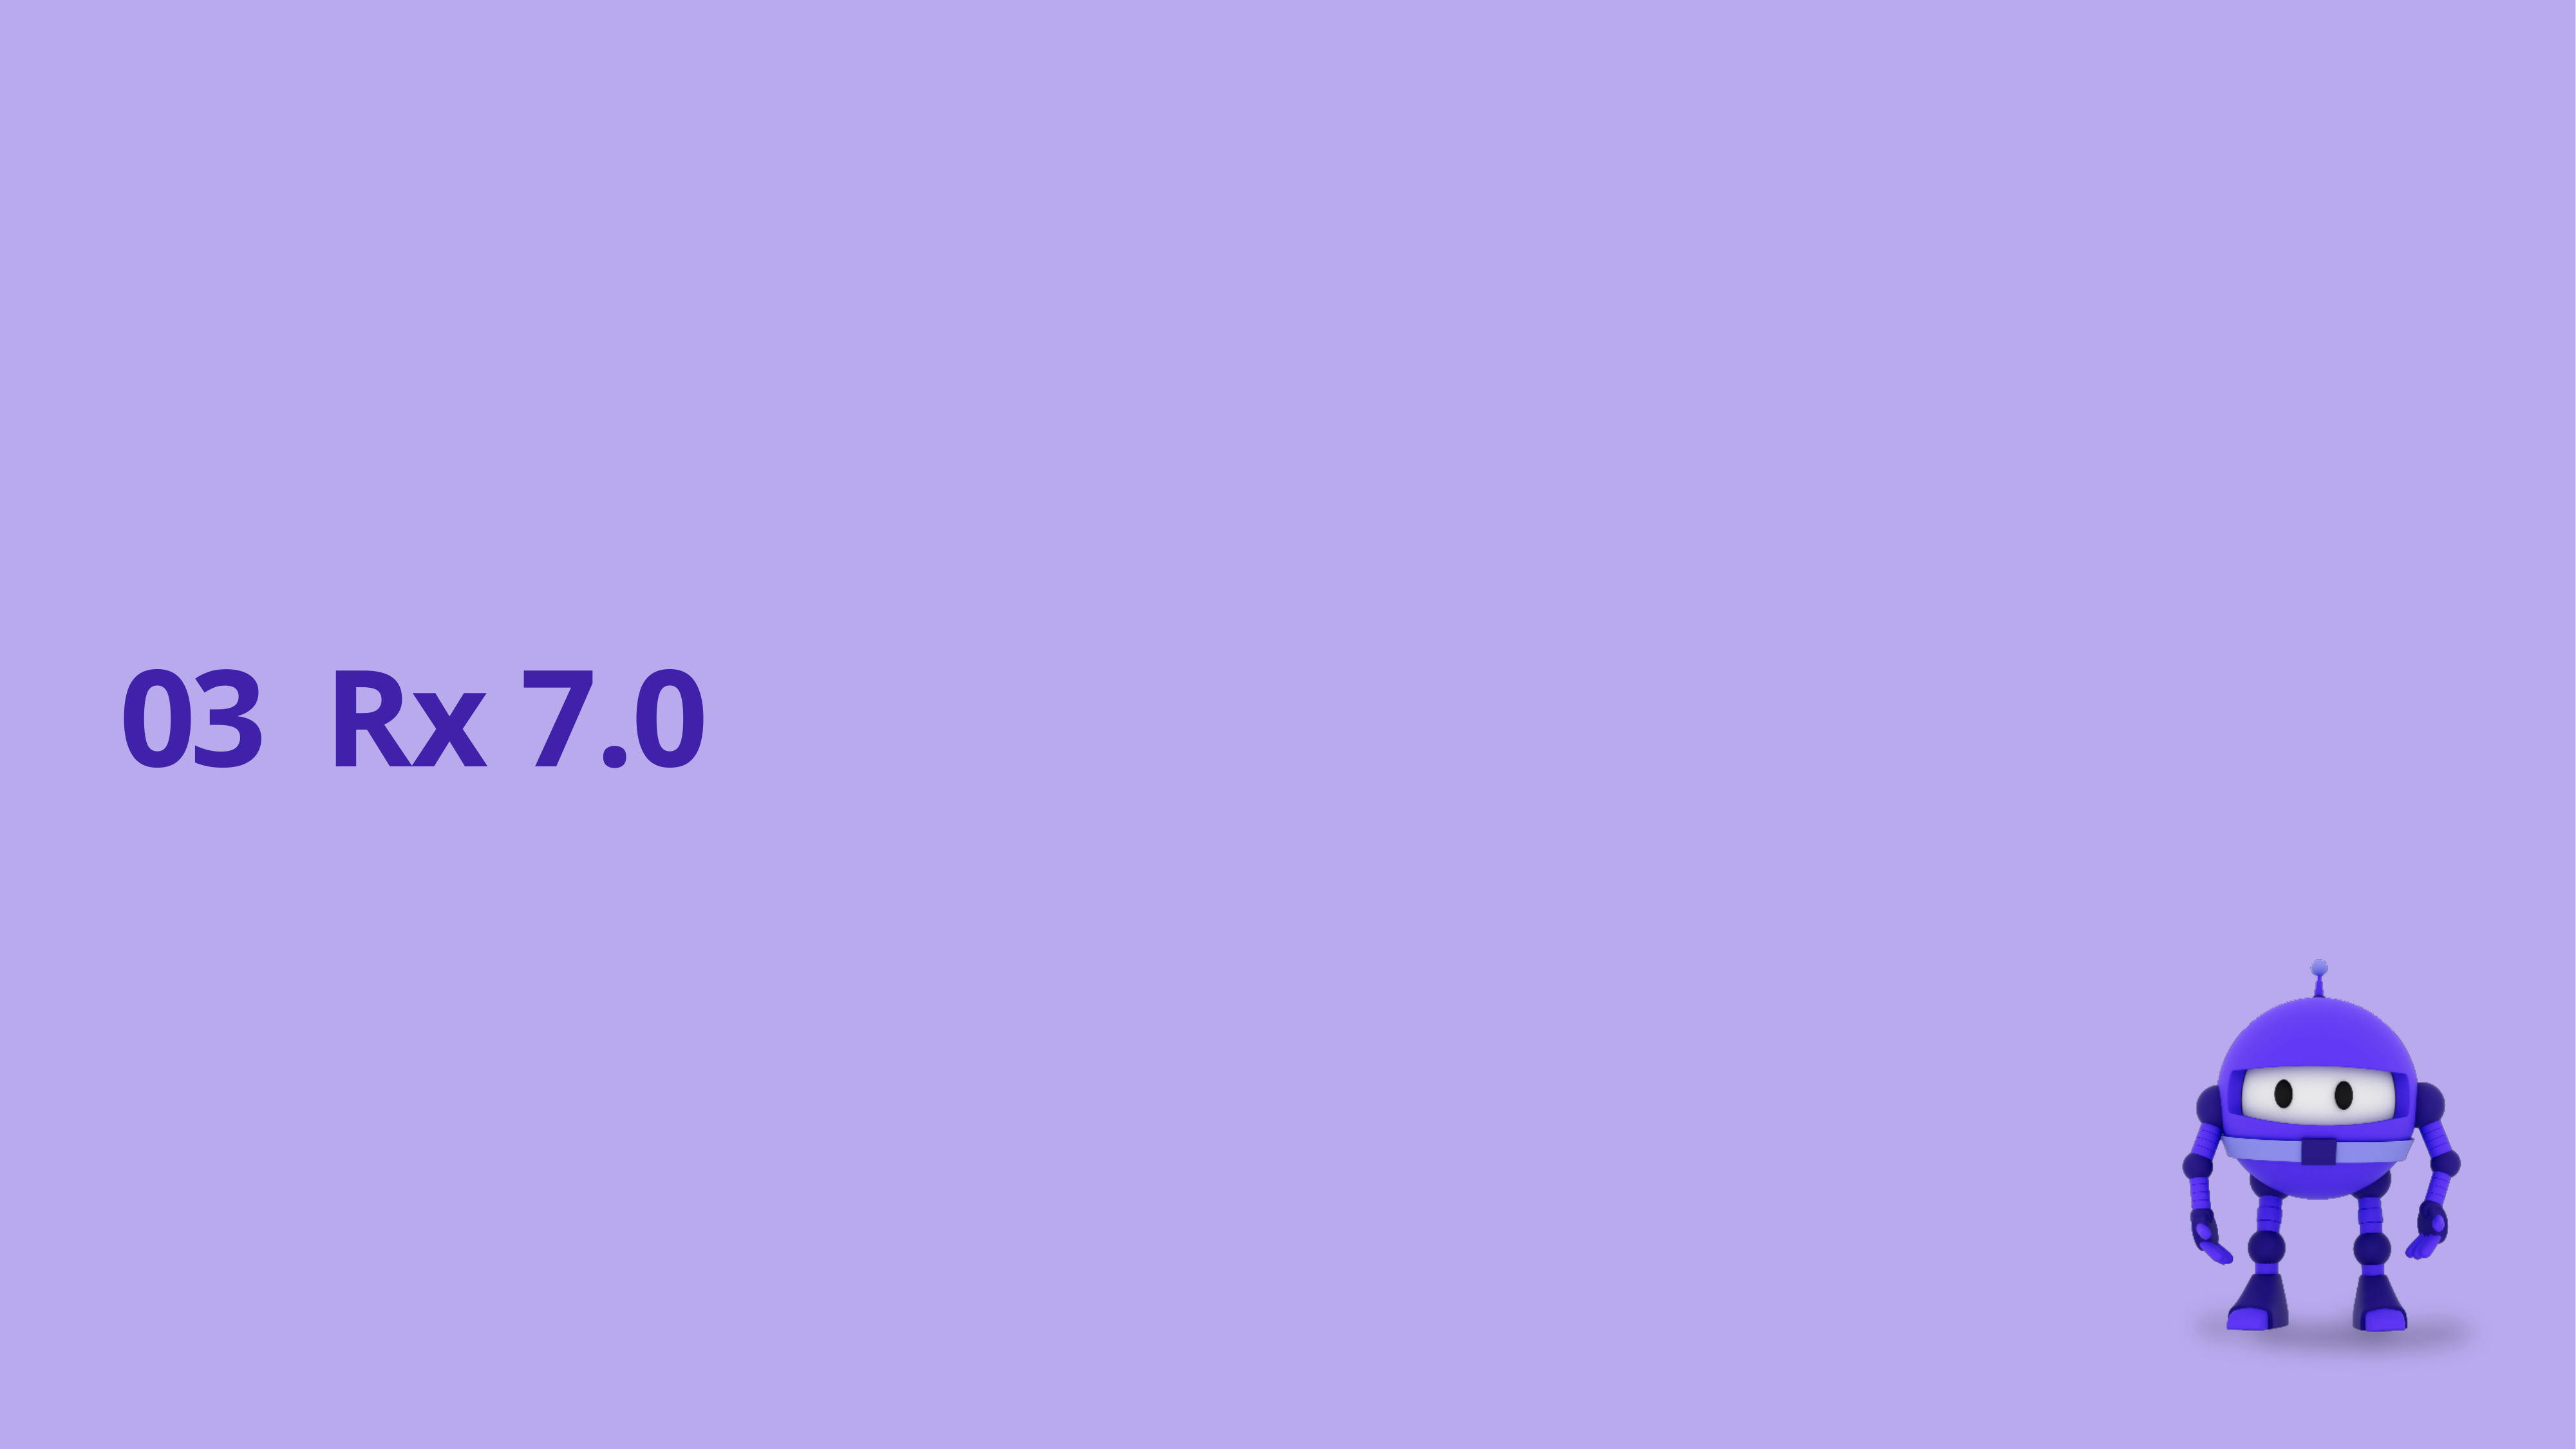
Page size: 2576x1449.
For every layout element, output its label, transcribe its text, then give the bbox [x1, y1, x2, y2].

picture [2072, 925, 2535, 1389]
list Rx 7.0 [315, 644, 1178, 781]
list 03 [109, 644, 292, 781]
